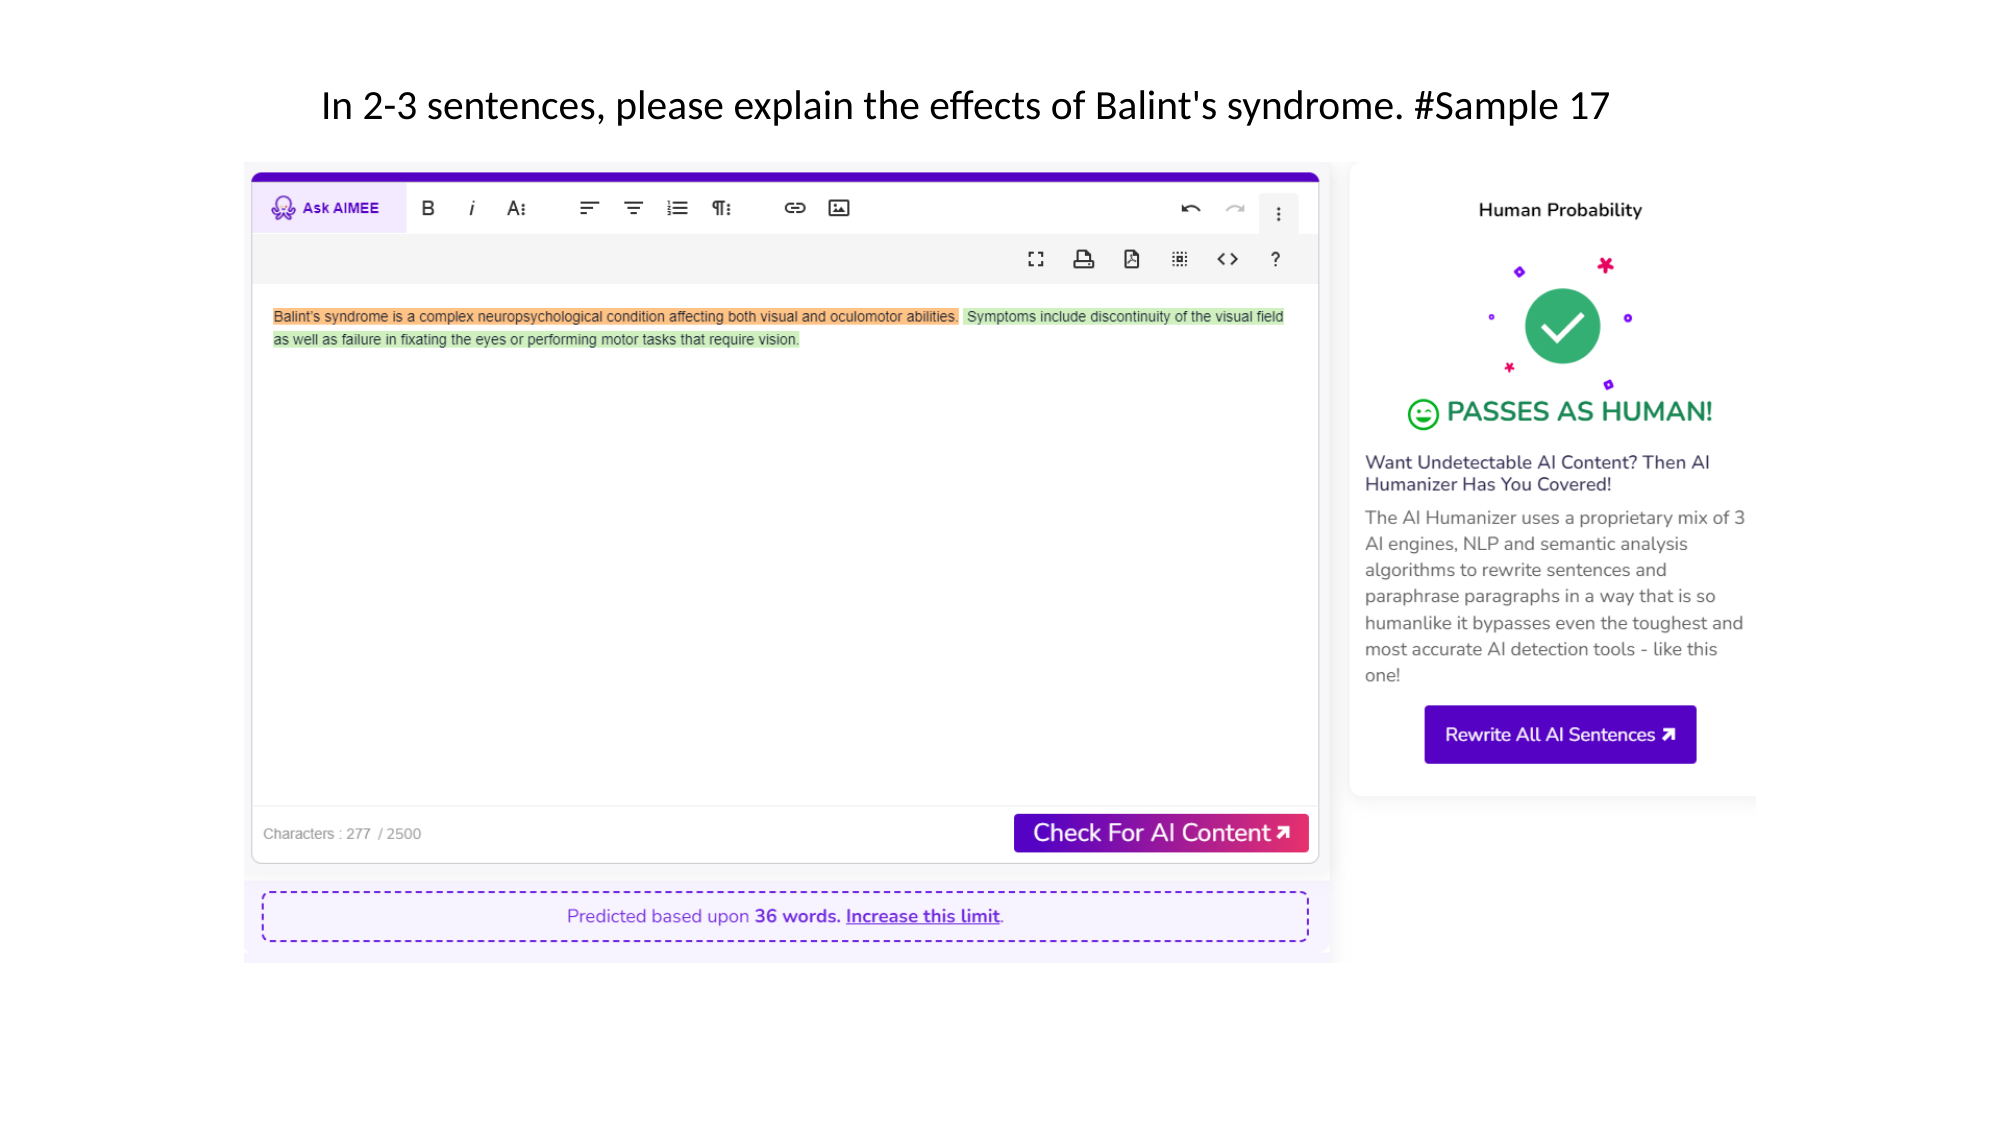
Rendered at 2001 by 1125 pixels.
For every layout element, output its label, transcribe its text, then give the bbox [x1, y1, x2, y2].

picture [244, 162, 1756, 963]
subtitle In 2-3 sentences, please explain the effects of Balint's syndrome. #Sample 17 [216, 76, 1717, 167]
